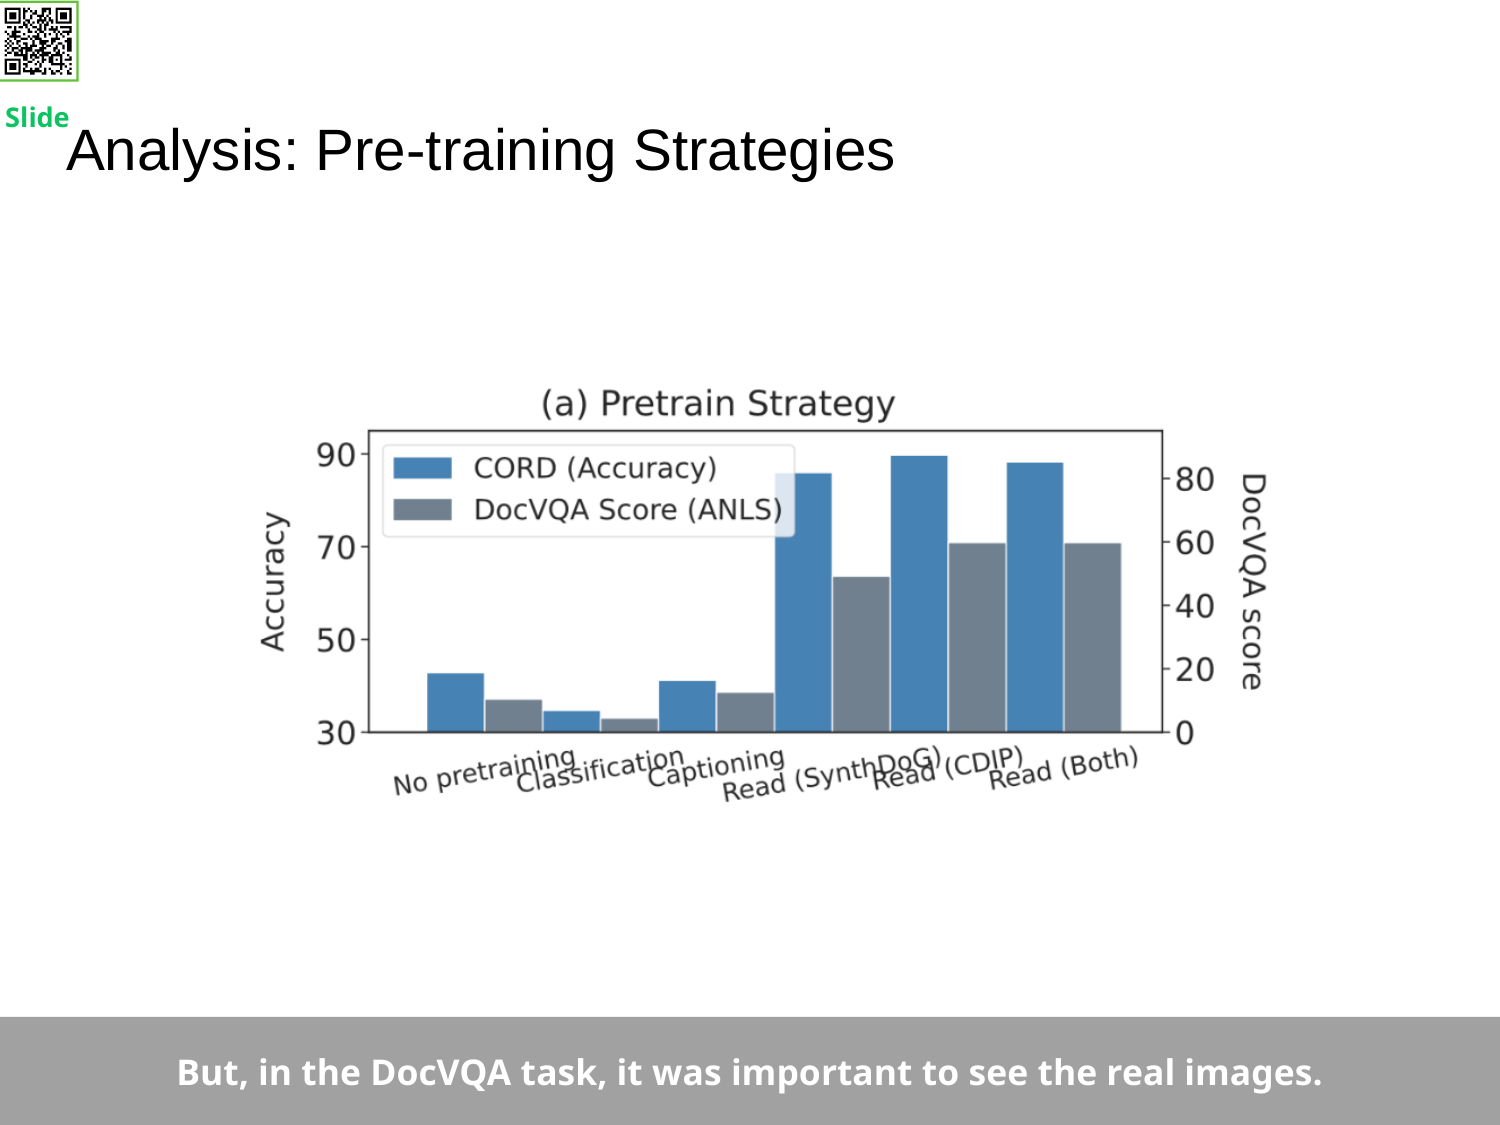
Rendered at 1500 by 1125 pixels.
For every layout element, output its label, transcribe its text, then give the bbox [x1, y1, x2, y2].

text_box Slide [0, 69, 100, 149]
title Analysis: Pre-training Strategies [51, 97, 1449, 223]
text_box But, in the DocVQA task, it was important to see the real images. [0, 1016, 1500, 1125]
picture [0, 0, 80, 83]
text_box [253, 379, 1277, 811]
